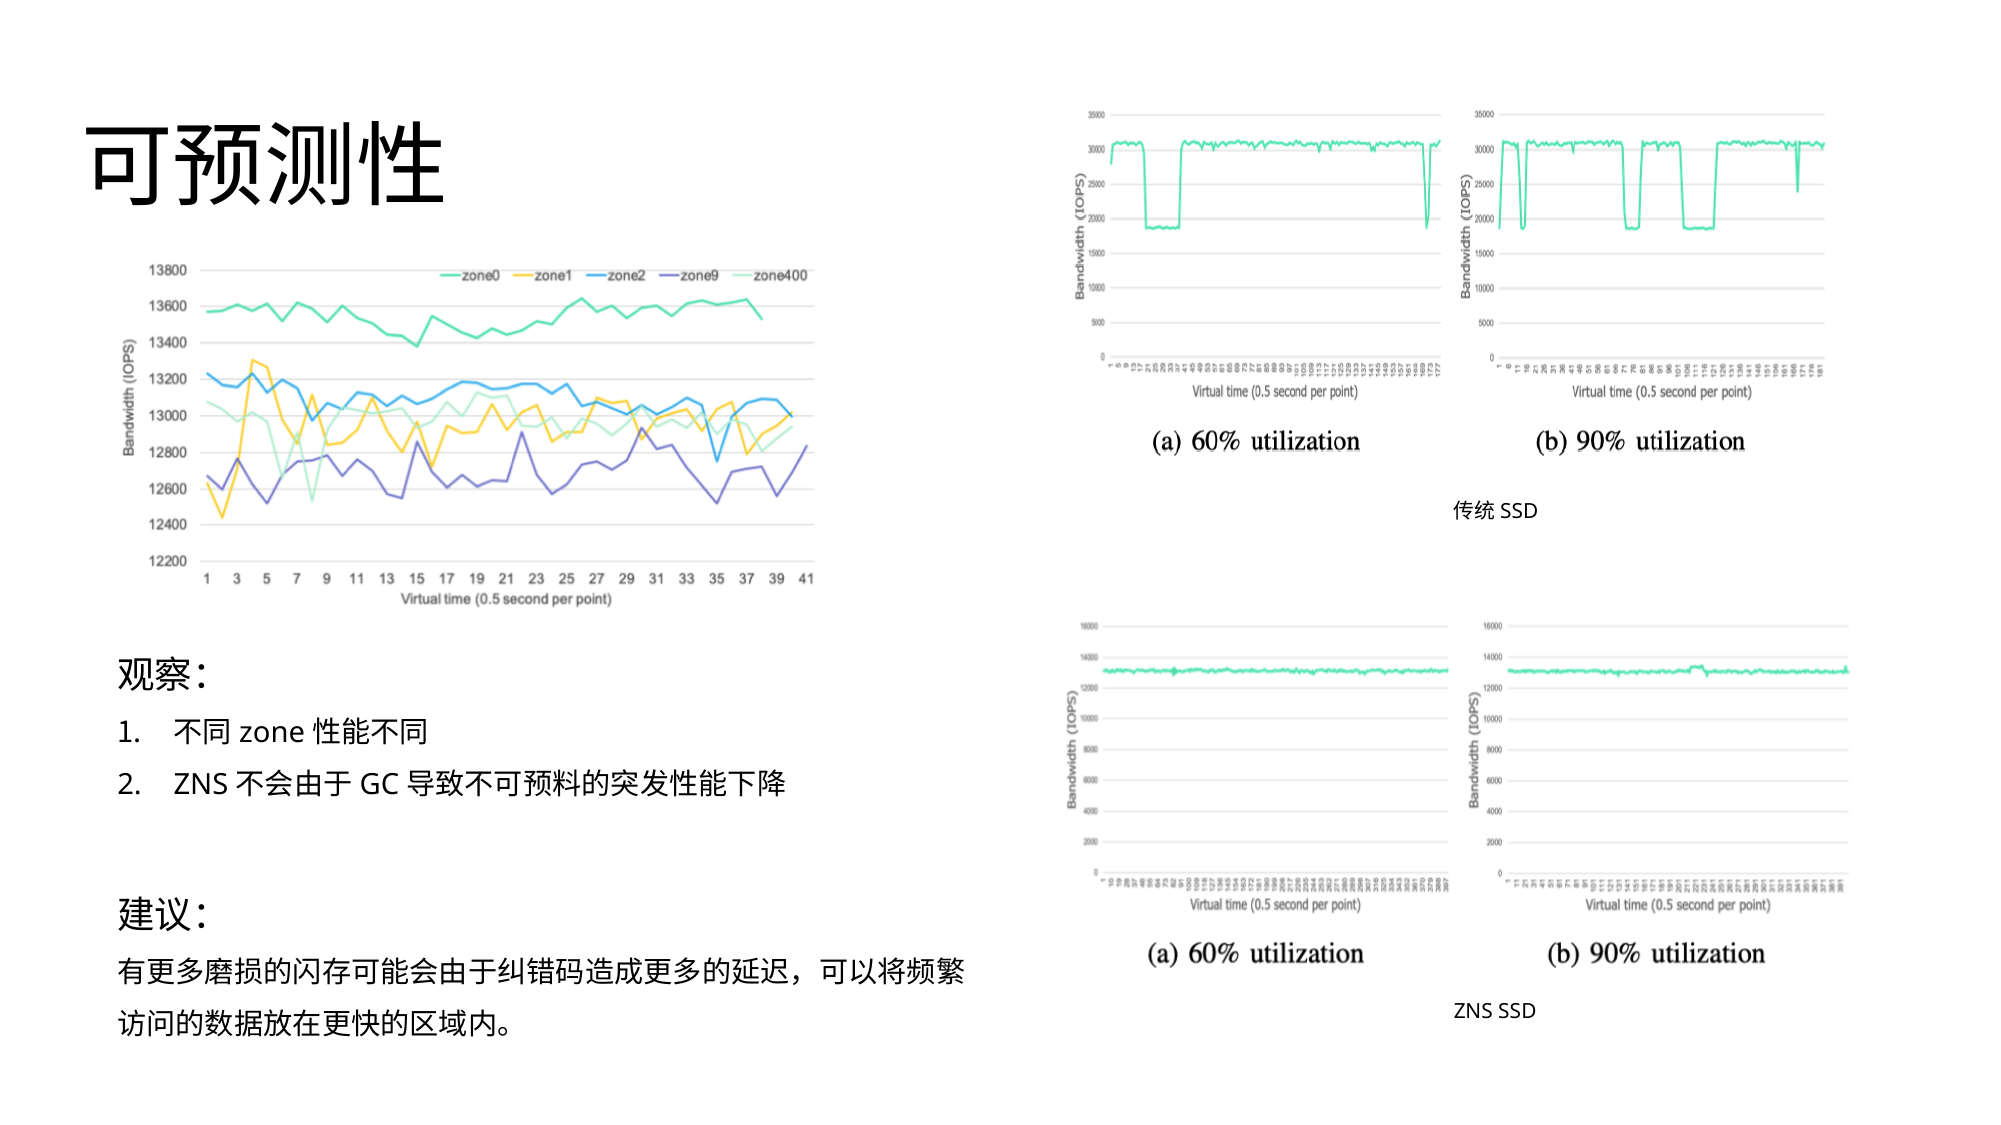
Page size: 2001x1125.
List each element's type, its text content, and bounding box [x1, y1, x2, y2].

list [102, 248, 832, 621]
title 可预测性 [66, 59, 1791, 278]
text_box ZNS SSD [1439, 991, 1622, 1030]
text_box 观察： 不同zone性能不同 ZNS不会由于GC导致不可预料的突发性能下降 建议： 有更多磨损的闪存可能会由于纠错码造成更多的延迟，可以将频繁访问的数据放在更快的区域内。 [102, 620, 984, 1048]
text_box 传统SSD [1439, 490, 1622, 530]
picture [1057, 80, 1853, 475]
picture [1057, 594, 1878, 991]
